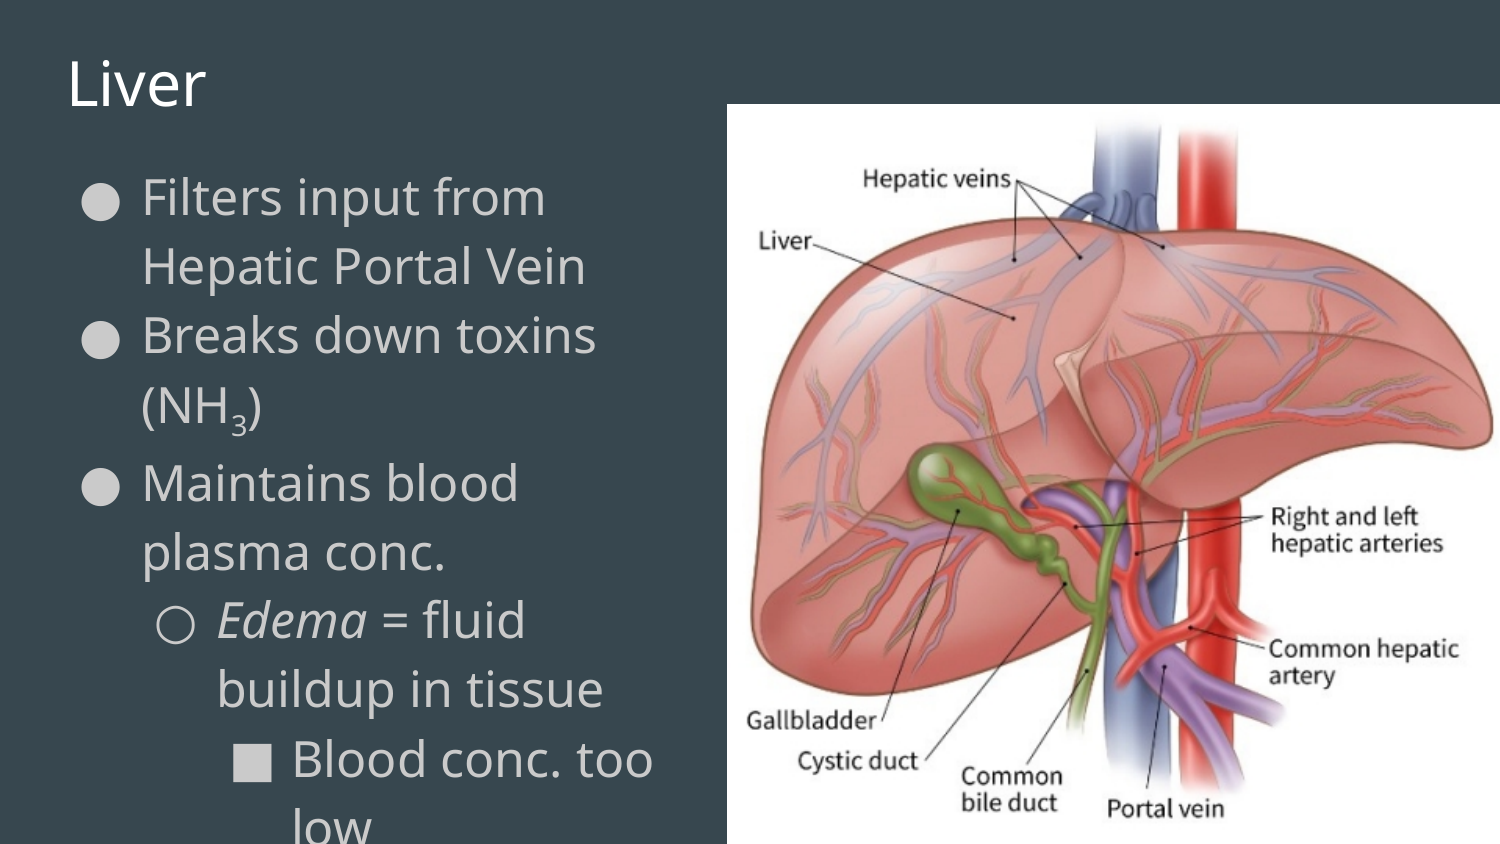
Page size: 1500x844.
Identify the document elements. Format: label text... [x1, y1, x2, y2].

title Liver [51, 29, 1449, 124]
list Filters input from Hepatic Portal Vein Breaks down toxins (NH3) Maintains blood plasma conc. Edema = fluid buildup in tissue Blood conc. too low [51, 141, 684, 703]
picture [726, 104, 1500, 844]
